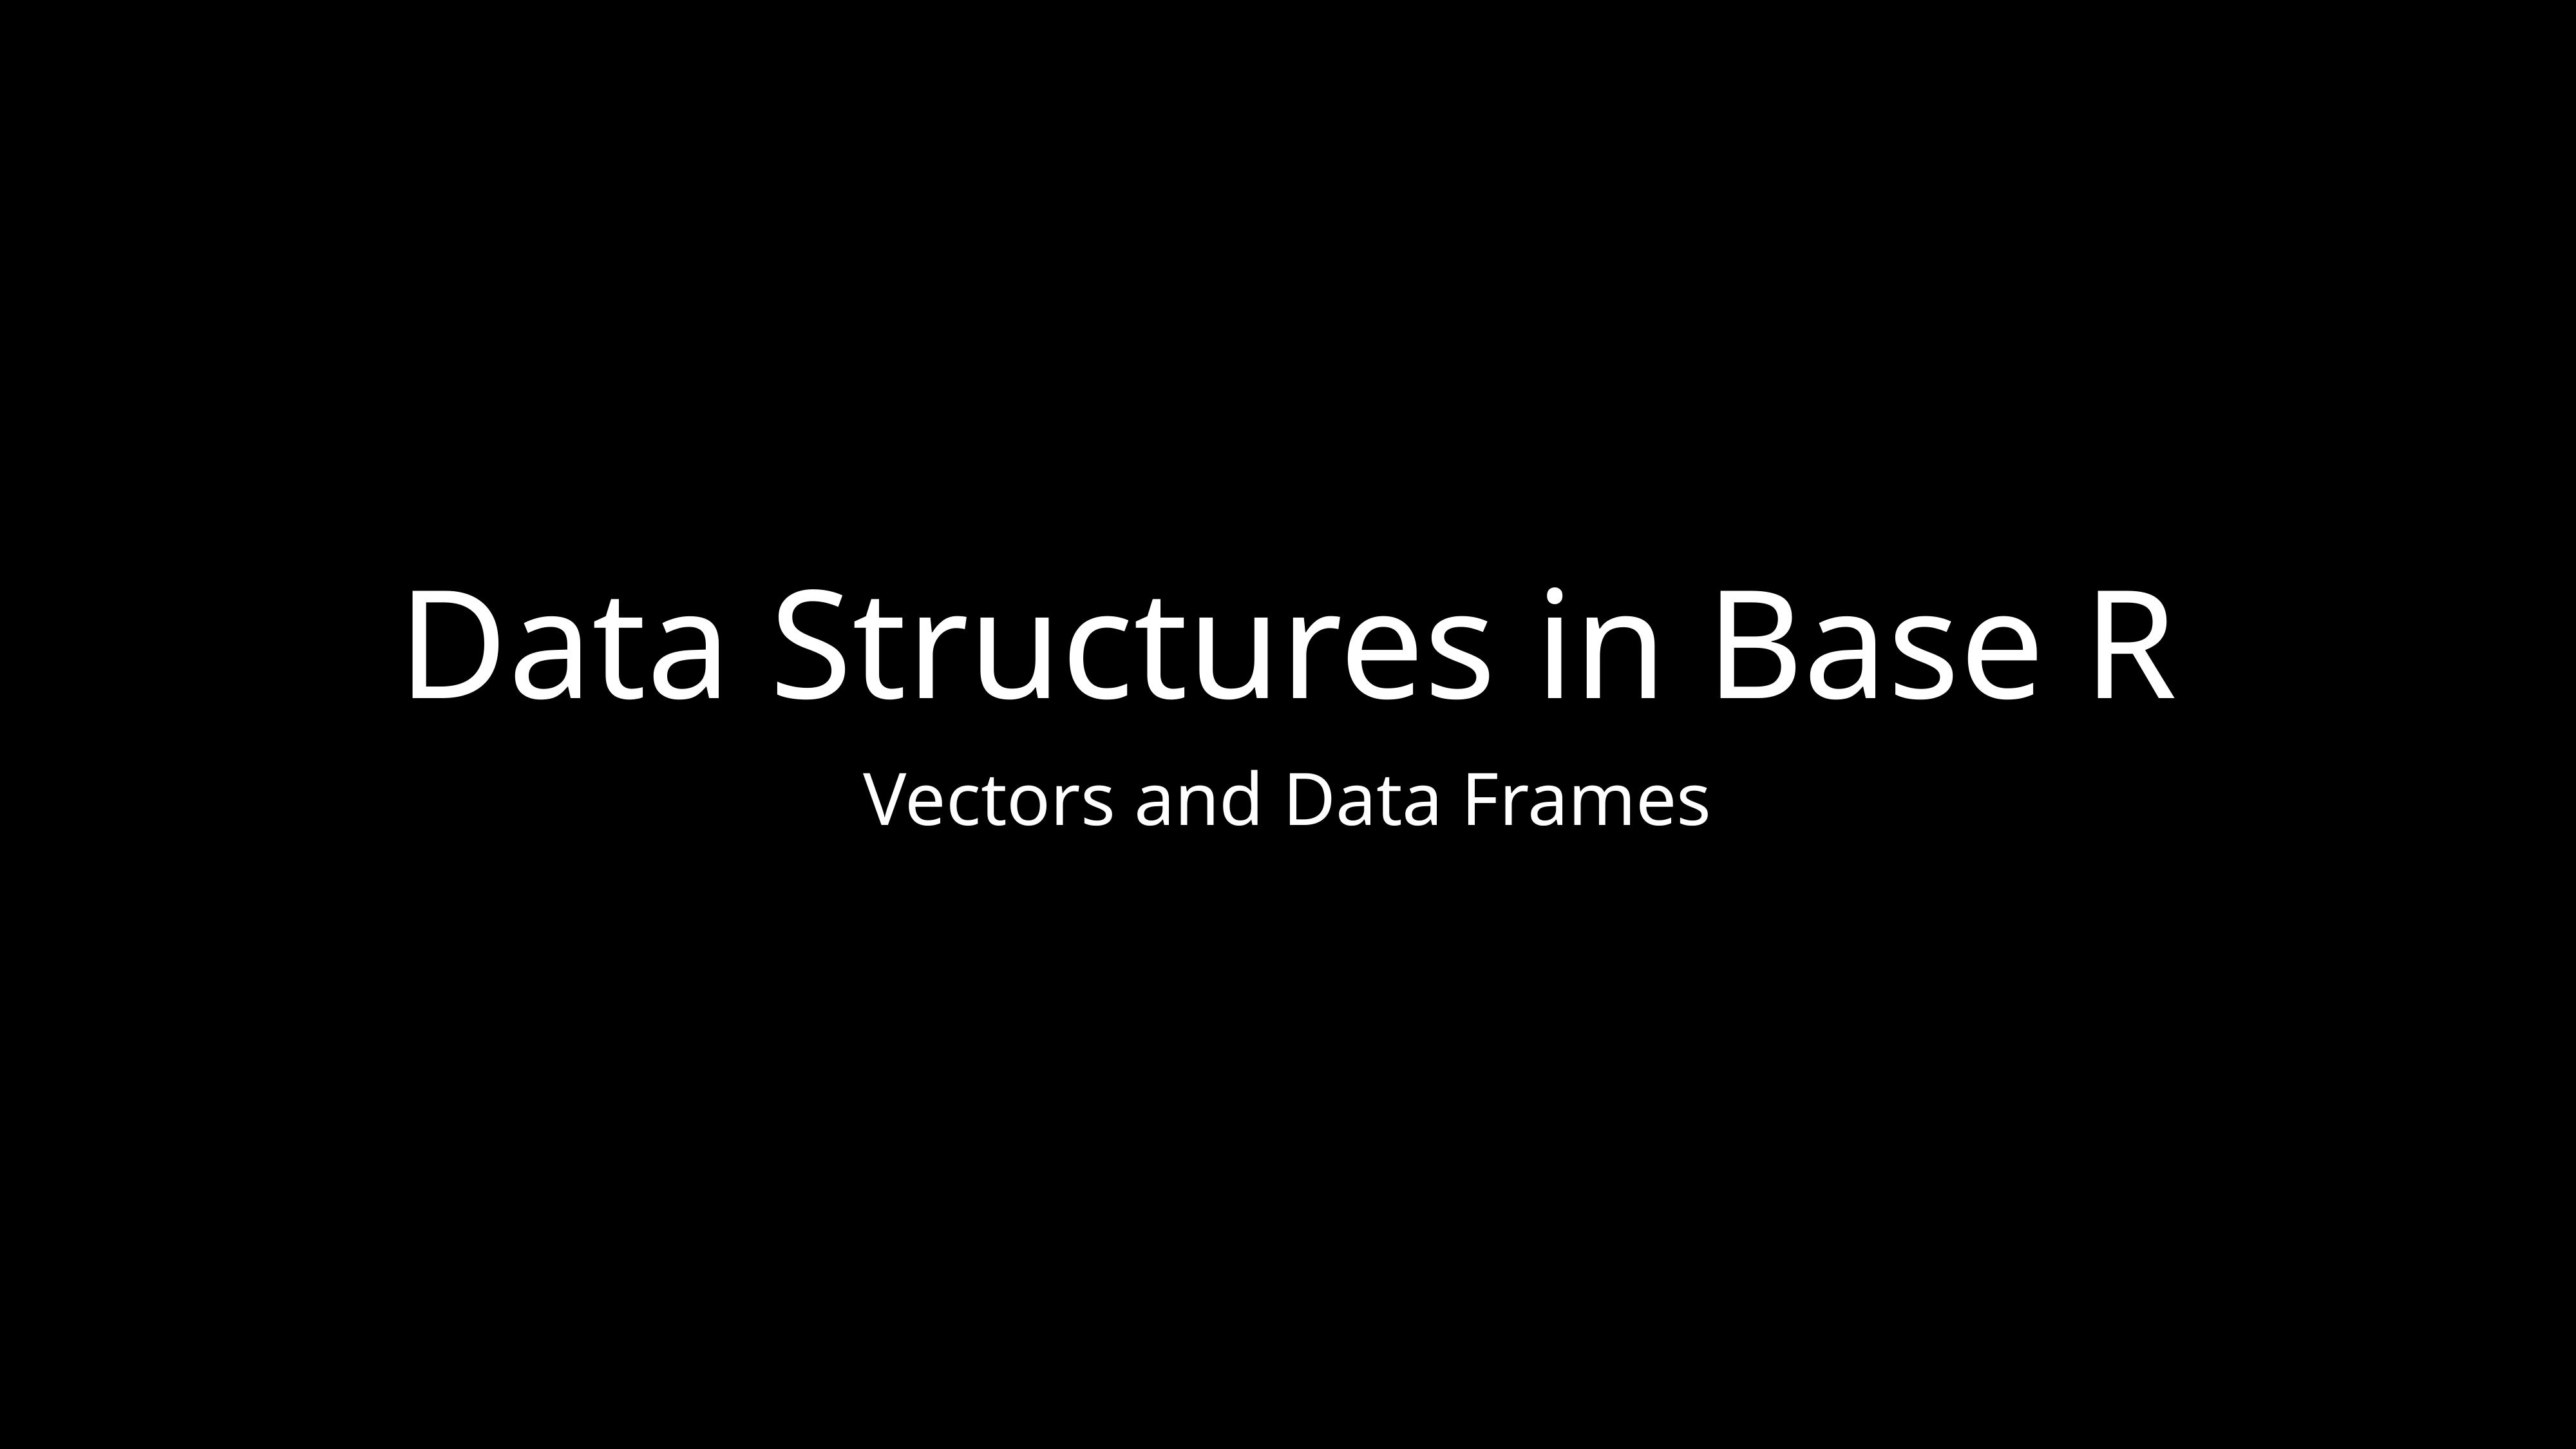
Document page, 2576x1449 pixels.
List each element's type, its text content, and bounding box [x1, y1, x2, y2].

subtitle Vectors and Data Frames [187, 746, 2389, 916]
title Data Structures in Base R [187, 242, 2389, 735]
